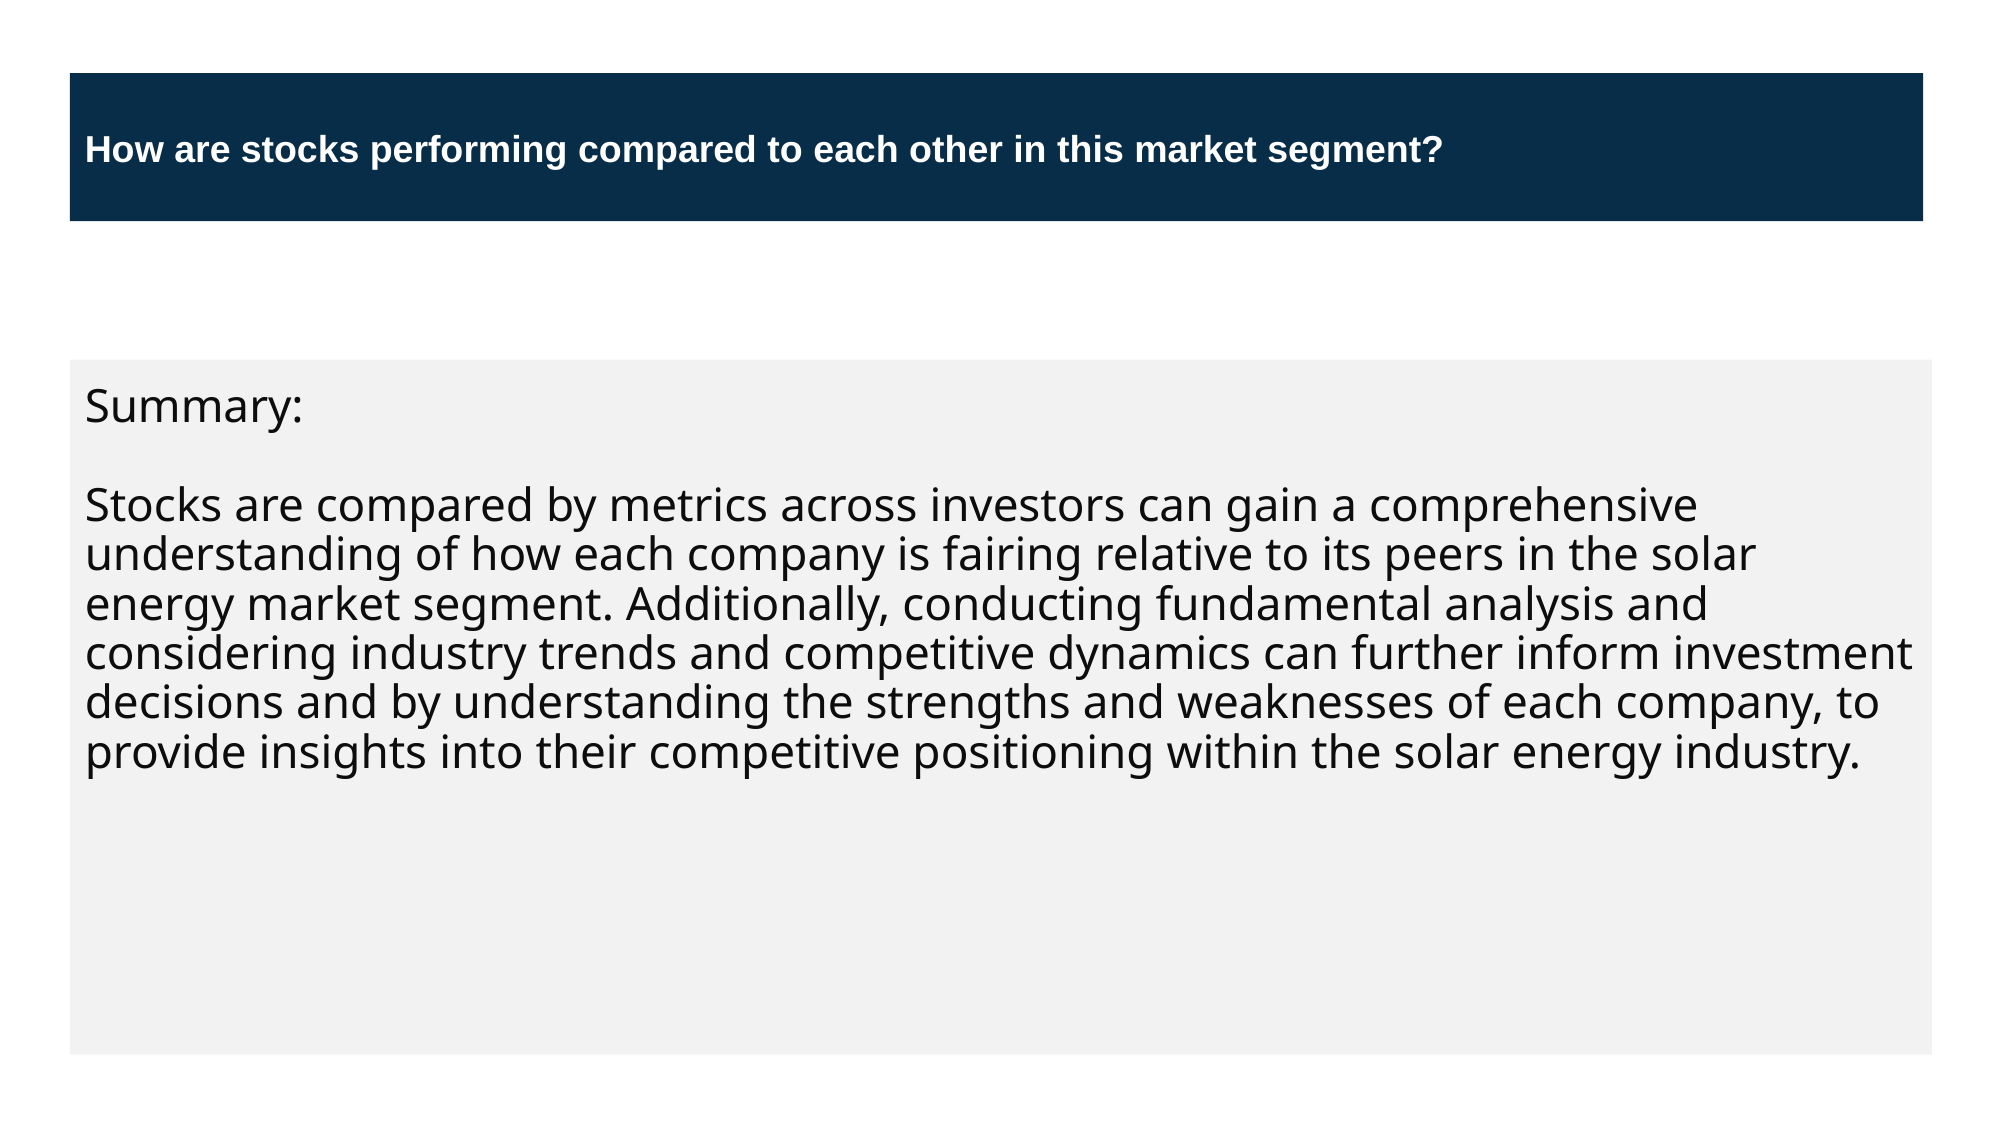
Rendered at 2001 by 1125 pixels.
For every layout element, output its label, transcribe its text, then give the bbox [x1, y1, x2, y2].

text_box [69, 359, 1932, 1055]
text_box Summary: Stocks are compared by metrics across investors can gain a comprehensive understanding of how each company is fairing relative to its peers in the solar energy market segment. Additionally, conducting fundamental analysis and considering industry trends and competitive dynamics can further inform investment decisions and by understanding the strengths and weaknesses of each company, to provide insights into their competitive positioning within the solar energy industry. [69, 367, 1930, 892]
text_box How are stocks performing compared to each other in this market segment? [69, 73, 1924, 222]
